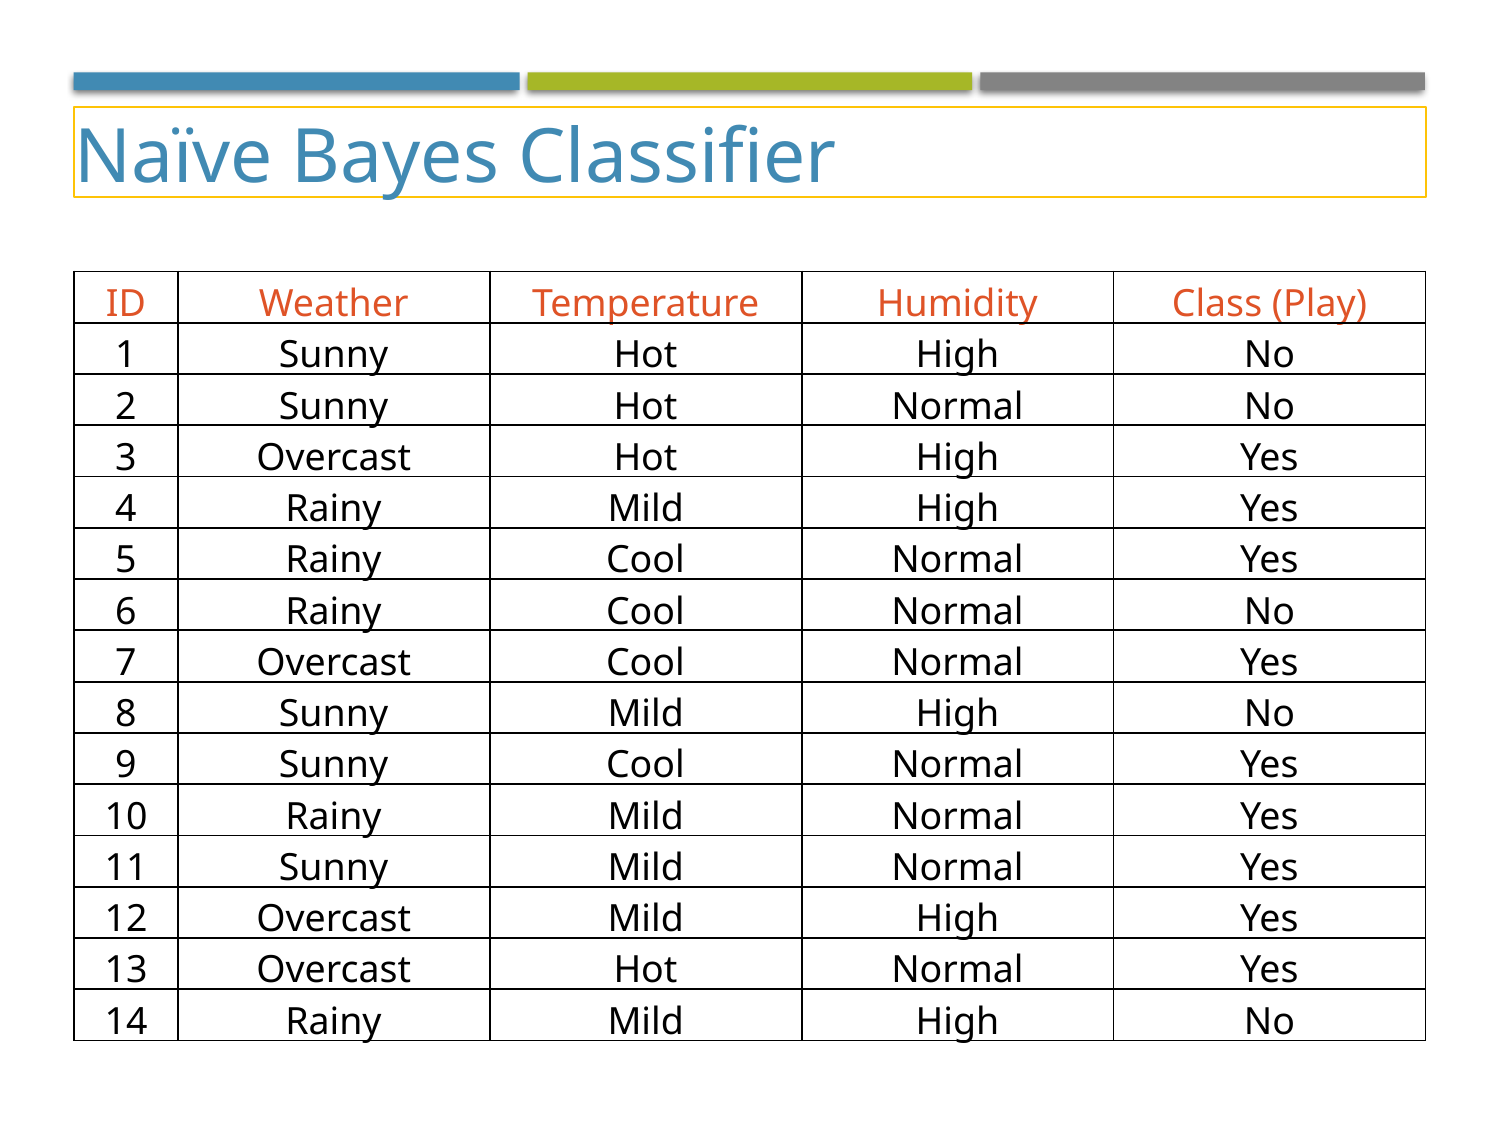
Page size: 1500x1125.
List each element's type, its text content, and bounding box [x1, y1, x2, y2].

table_cell Sunny [179, 375, 489, 424]
table_cell Normal [803, 939, 1113, 988]
table_cell Hot [491, 426, 801, 476]
table_cell Yes [1114, 785, 1425, 835]
table_header Weather [179, 272, 489, 322]
table_cell 5 [75, 529, 177, 578]
table_cell Cool [491, 631, 801, 681]
table_cell 4 [75, 477, 177, 527]
table_cell High [803, 477, 1113, 527]
table_cell Yes [1114, 529, 1425, 578]
table_cell Yes [1114, 836, 1425, 886]
table_cell Normal [803, 375, 1113, 424]
table_cell Mild [491, 477, 801, 527]
table_cell Cool [491, 734, 801, 783]
table_cell Hot [491, 375, 801, 424]
table_cell Overcast [179, 631, 489, 681]
table_cell Mild [491, 836, 801, 886]
table_cell Overcast [179, 888, 489, 937]
table_cell 2 [75, 375, 177, 424]
table_header Humidity [803, 272, 1113, 322]
table_cell Normal [803, 631, 1113, 681]
table_cell Sunny [179, 683, 489, 732]
table_cell Overcast [179, 426, 489, 476]
table_cell Mild [491, 785, 801, 835]
table_cell 10 [75, 785, 177, 835]
table_cell Hot [491, 939, 801, 988]
table_cell 11 [75, 836, 177, 886]
table_cell Sunny [179, 734, 489, 783]
table_cell Yes [1114, 734, 1425, 783]
table_cell No [1114, 683, 1425, 732]
table_cell Rainy [179, 529, 489, 578]
table_cell Normal [803, 580, 1113, 629]
table_header Temperature [491, 272, 801, 322]
table_cell Mild [491, 990, 801, 1040]
table_cell No [1114, 375, 1425, 424]
table_cell Rainy [179, 580, 489, 629]
table_cell High [803, 324, 1113, 373]
table_cell No [1114, 580, 1425, 629]
table_cell Yes [1114, 939, 1425, 988]
table_cell Sunny [179, 324, 489, 373]
table_cell Rainy [179, 477, 489, 527]
table_cell Hot [491, 324, 801, 373]
table_cell 13 [75, 939, 177, 988]
table_cell Yes [1114, 426, 1425, 476]
table_cell Overcast [179, 939, 489, 988]
table_cell High [803, 888, 1113, 937]
text_box Naïve Bayes Classifier [74, 106, 1426, 198]
table_cell 8 [75, 683, 177, 732]
table_cell Mild [491, 683, 801, 732]
table_cell Normal [803, 785, 1113, 835]
table_cell Normal [803, 734, 1113, 783]
table_cell Yes [1114, 477, 1425, 527]
table_cell Cool [491, 580, 801, 629]
table_cell 1 [75, 324, 177, 373]
table_cell Yes [1114, 631, 1425, 681]
table_cell Cool [491, 529, 801, 578]
table_cell Rainy [179, 990, 489, 1040]
table_cell Normal [803, 529, 1113, 578]
table_cell High [803, 990, 1113, 1040]
table_cell No [1114, 990, 1425, 1040]
table_cell 12 [75, 888, 177, 937]
table_cell High [803, 683, 1113, 732]
table_cell Yes [1114, 888, 1425, 937]
table_cell No [1114, 324, 1425, 373]
table_cell Normal [803, 836, 1113, 886]
table_cell Mild [491, 888, 801, 937]
table_cell 7 [75, 631, 177, 681]
table_cell Rainy [179, 785, 489, 835]
table_header ID [75, 272, 177, 322]
table_cell 3 [75, 426, 177, 476]
table_cell 9 [75, 734, 177, 783]
table_cell Sunny [179, 836, 489, 886]
table_cell 14 [75, 990, 177, 1040]
table_header Class (Play) [1114, 272, 1425, 322]
table_cell 6 [75, 580, 177, 629]
table_cell High [803, 426, 1113, 476]
